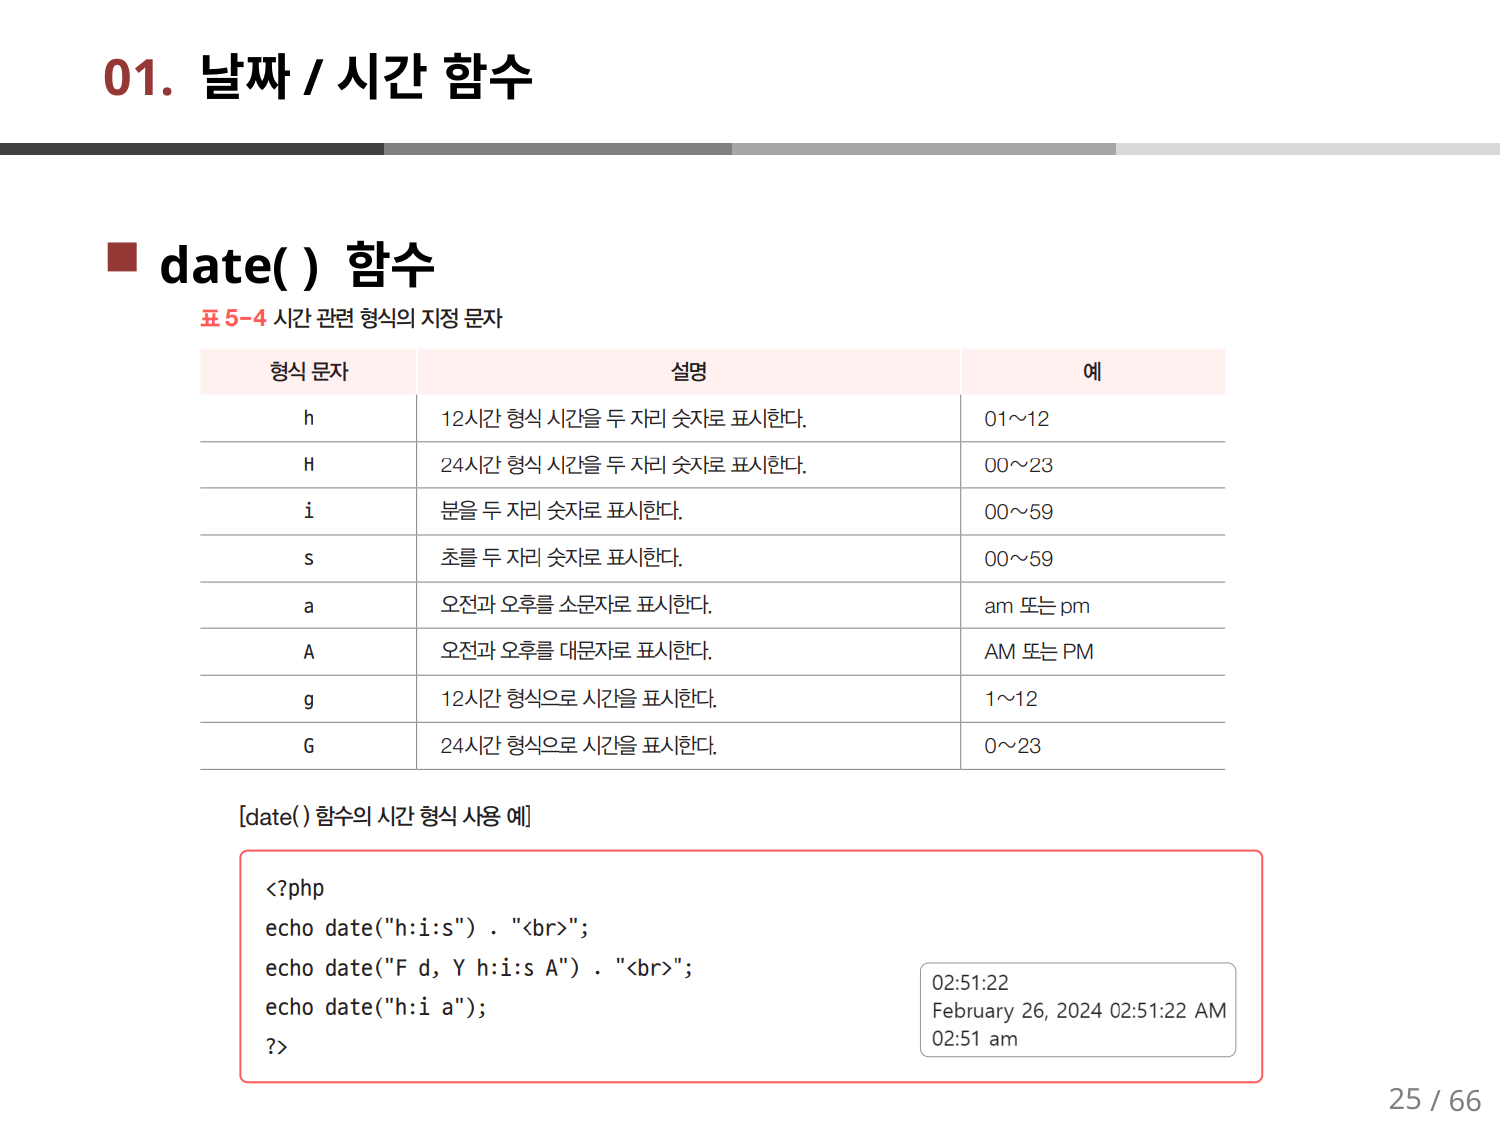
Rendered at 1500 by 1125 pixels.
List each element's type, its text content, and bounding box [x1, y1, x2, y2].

picture [194, 301, 1229, 773]
picture [233, 800, 1267, 1087]
list date( ) 함수 [88, 196, 1436, 1083]
title 01. 날짜/시간 함수 [88, 30, 1211, 121]
